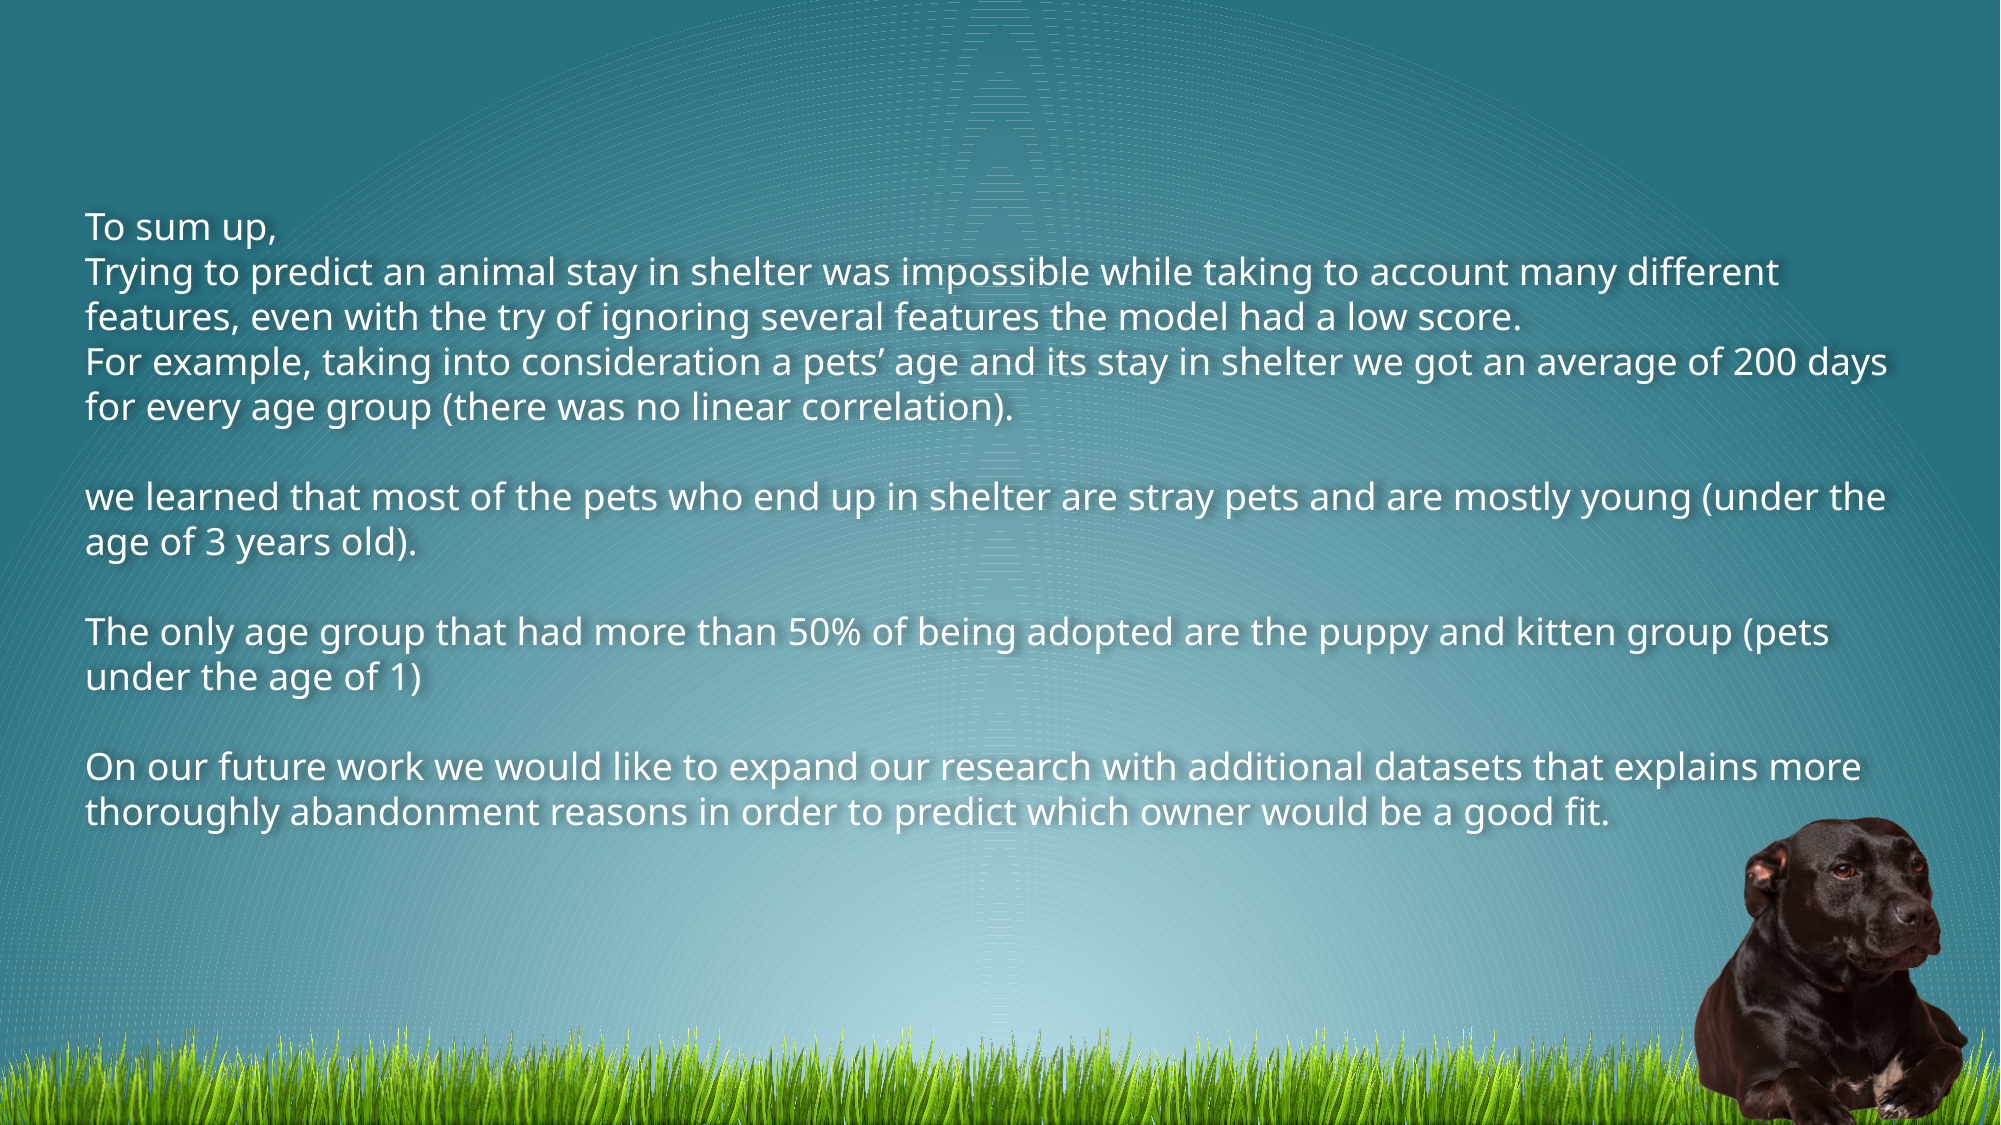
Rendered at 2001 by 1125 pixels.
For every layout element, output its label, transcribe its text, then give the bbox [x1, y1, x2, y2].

picture [0, 711, 2000, 1125]
text_box To sum up, Trying to predict an animal stay in shelter was impossible while taking to account many different features, even with the try of ignoring several features the model had a low score. For example, taking into consideration a pets’ age and its stay in shelter we got an average of 200 days for every age group (there was no linear correlation). we learned that most of the pets who end up in shelter are stray pets and are mostly young (under the age of 3 years old). The only age group that had more than 50% of being adopted are the puppy and kitten group (pets under the age of 1) On our future work we would like to expand our research with additional datasets that explains more thoroughly abandonment reasons in order to predict which owner would be a good fit. [69, 195, 1930, 886]
